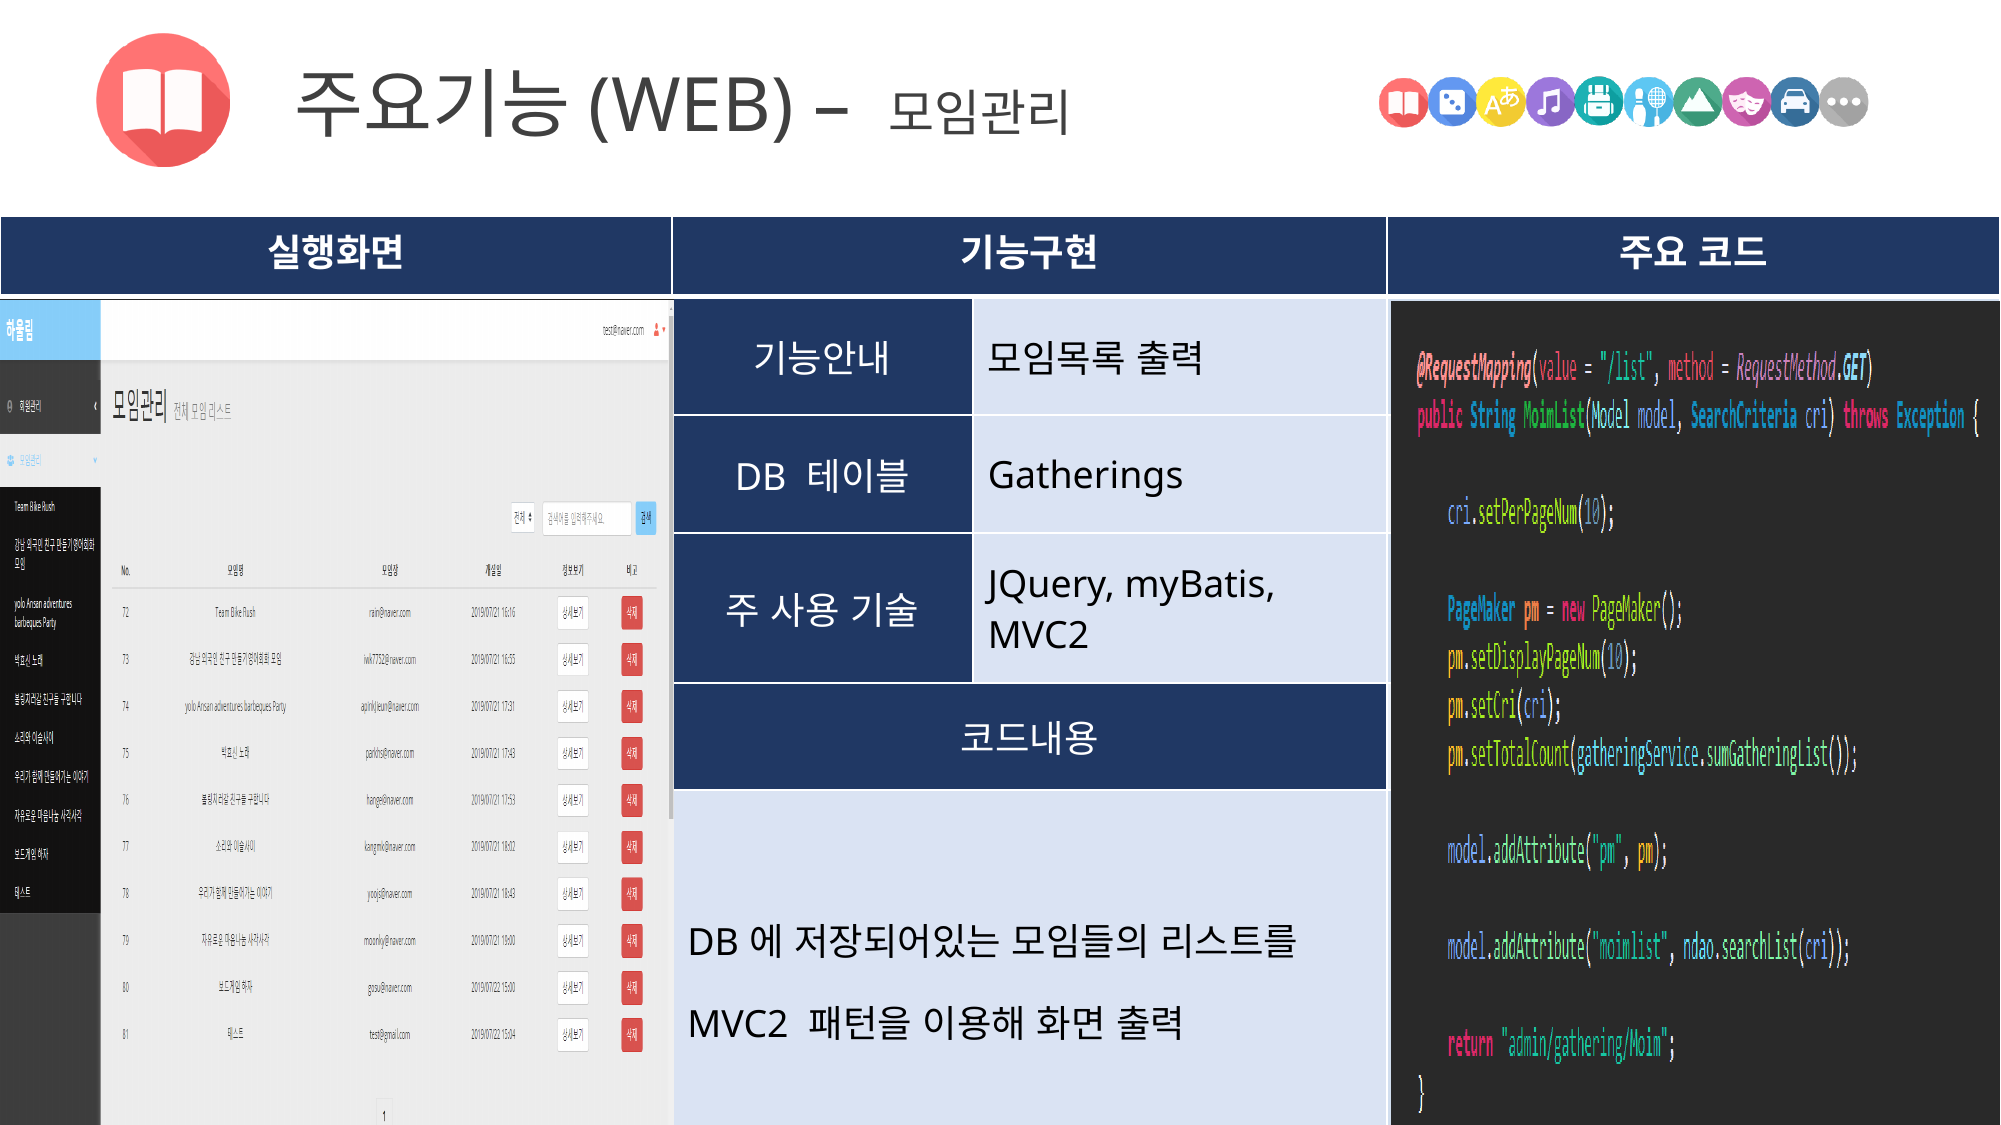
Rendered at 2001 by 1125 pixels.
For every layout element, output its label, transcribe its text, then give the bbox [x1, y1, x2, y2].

table_cell 모임목록 출력 [974, 299, 1386, 414]
text_box 주요기능(WEB) – 모임관리 [280, 48, 1377, 154]
picture [1377, 74, 1870, 129]
table_cell 코드내용 [674, 684, 1386, 789]
table_header 주요 코드 [1388, 217, 1999, 294]
table_header 기능구현 [673, 217, 1386, 294]
table_cell DB 테이블 [674, 416, 972, 532]
picture [92, 29, 234, 171]
table_cell 주 사용 기술 [674, 534, 972, 682]
table_cell Gatherings [974, 416, 1386, 532]
picture [0, 299, 674, 1125]
table_cell [1388, 299, 1999, 414]
table_cell JQuery, myBatis, MVC2 [974, 534, 1386, 682]
table_cell 기능안내 [674, 299, 972, 414]
table_header 실행화면 [1, 217, 671, 294]
table_cell DB에 저장되어있는 모임들의 리스트를 MVC2 패턴을 이용해 화면 출력 [674, 791, 1386, 1125]
picture [1391, 301, 2000, 1125]
